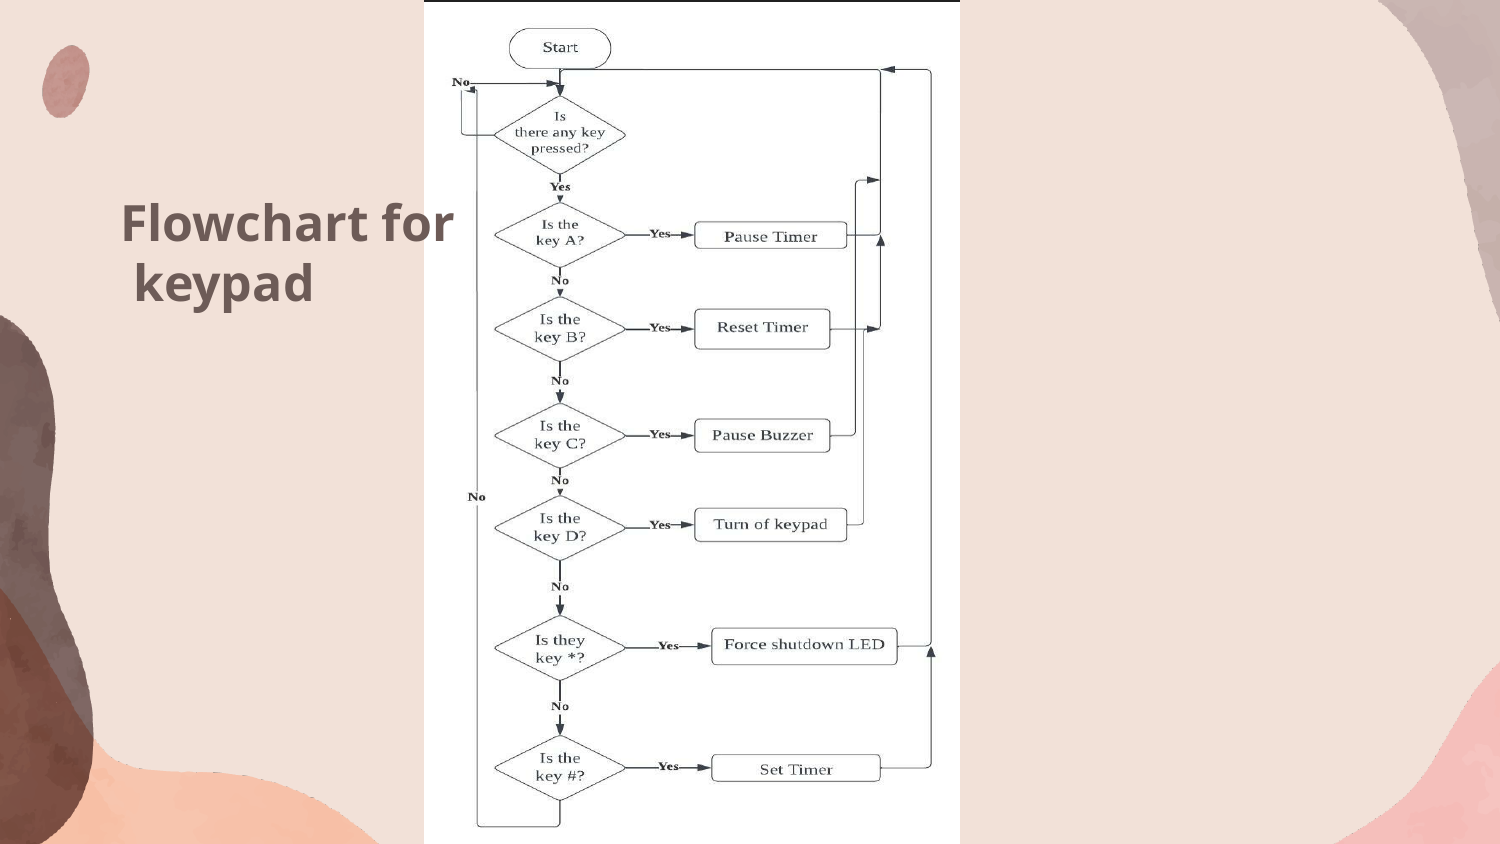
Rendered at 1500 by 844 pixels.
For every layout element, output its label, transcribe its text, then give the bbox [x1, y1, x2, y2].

title Flowchart for keypad [105, 175, 419, 281]
picture [0, 0, 1500, 844]
